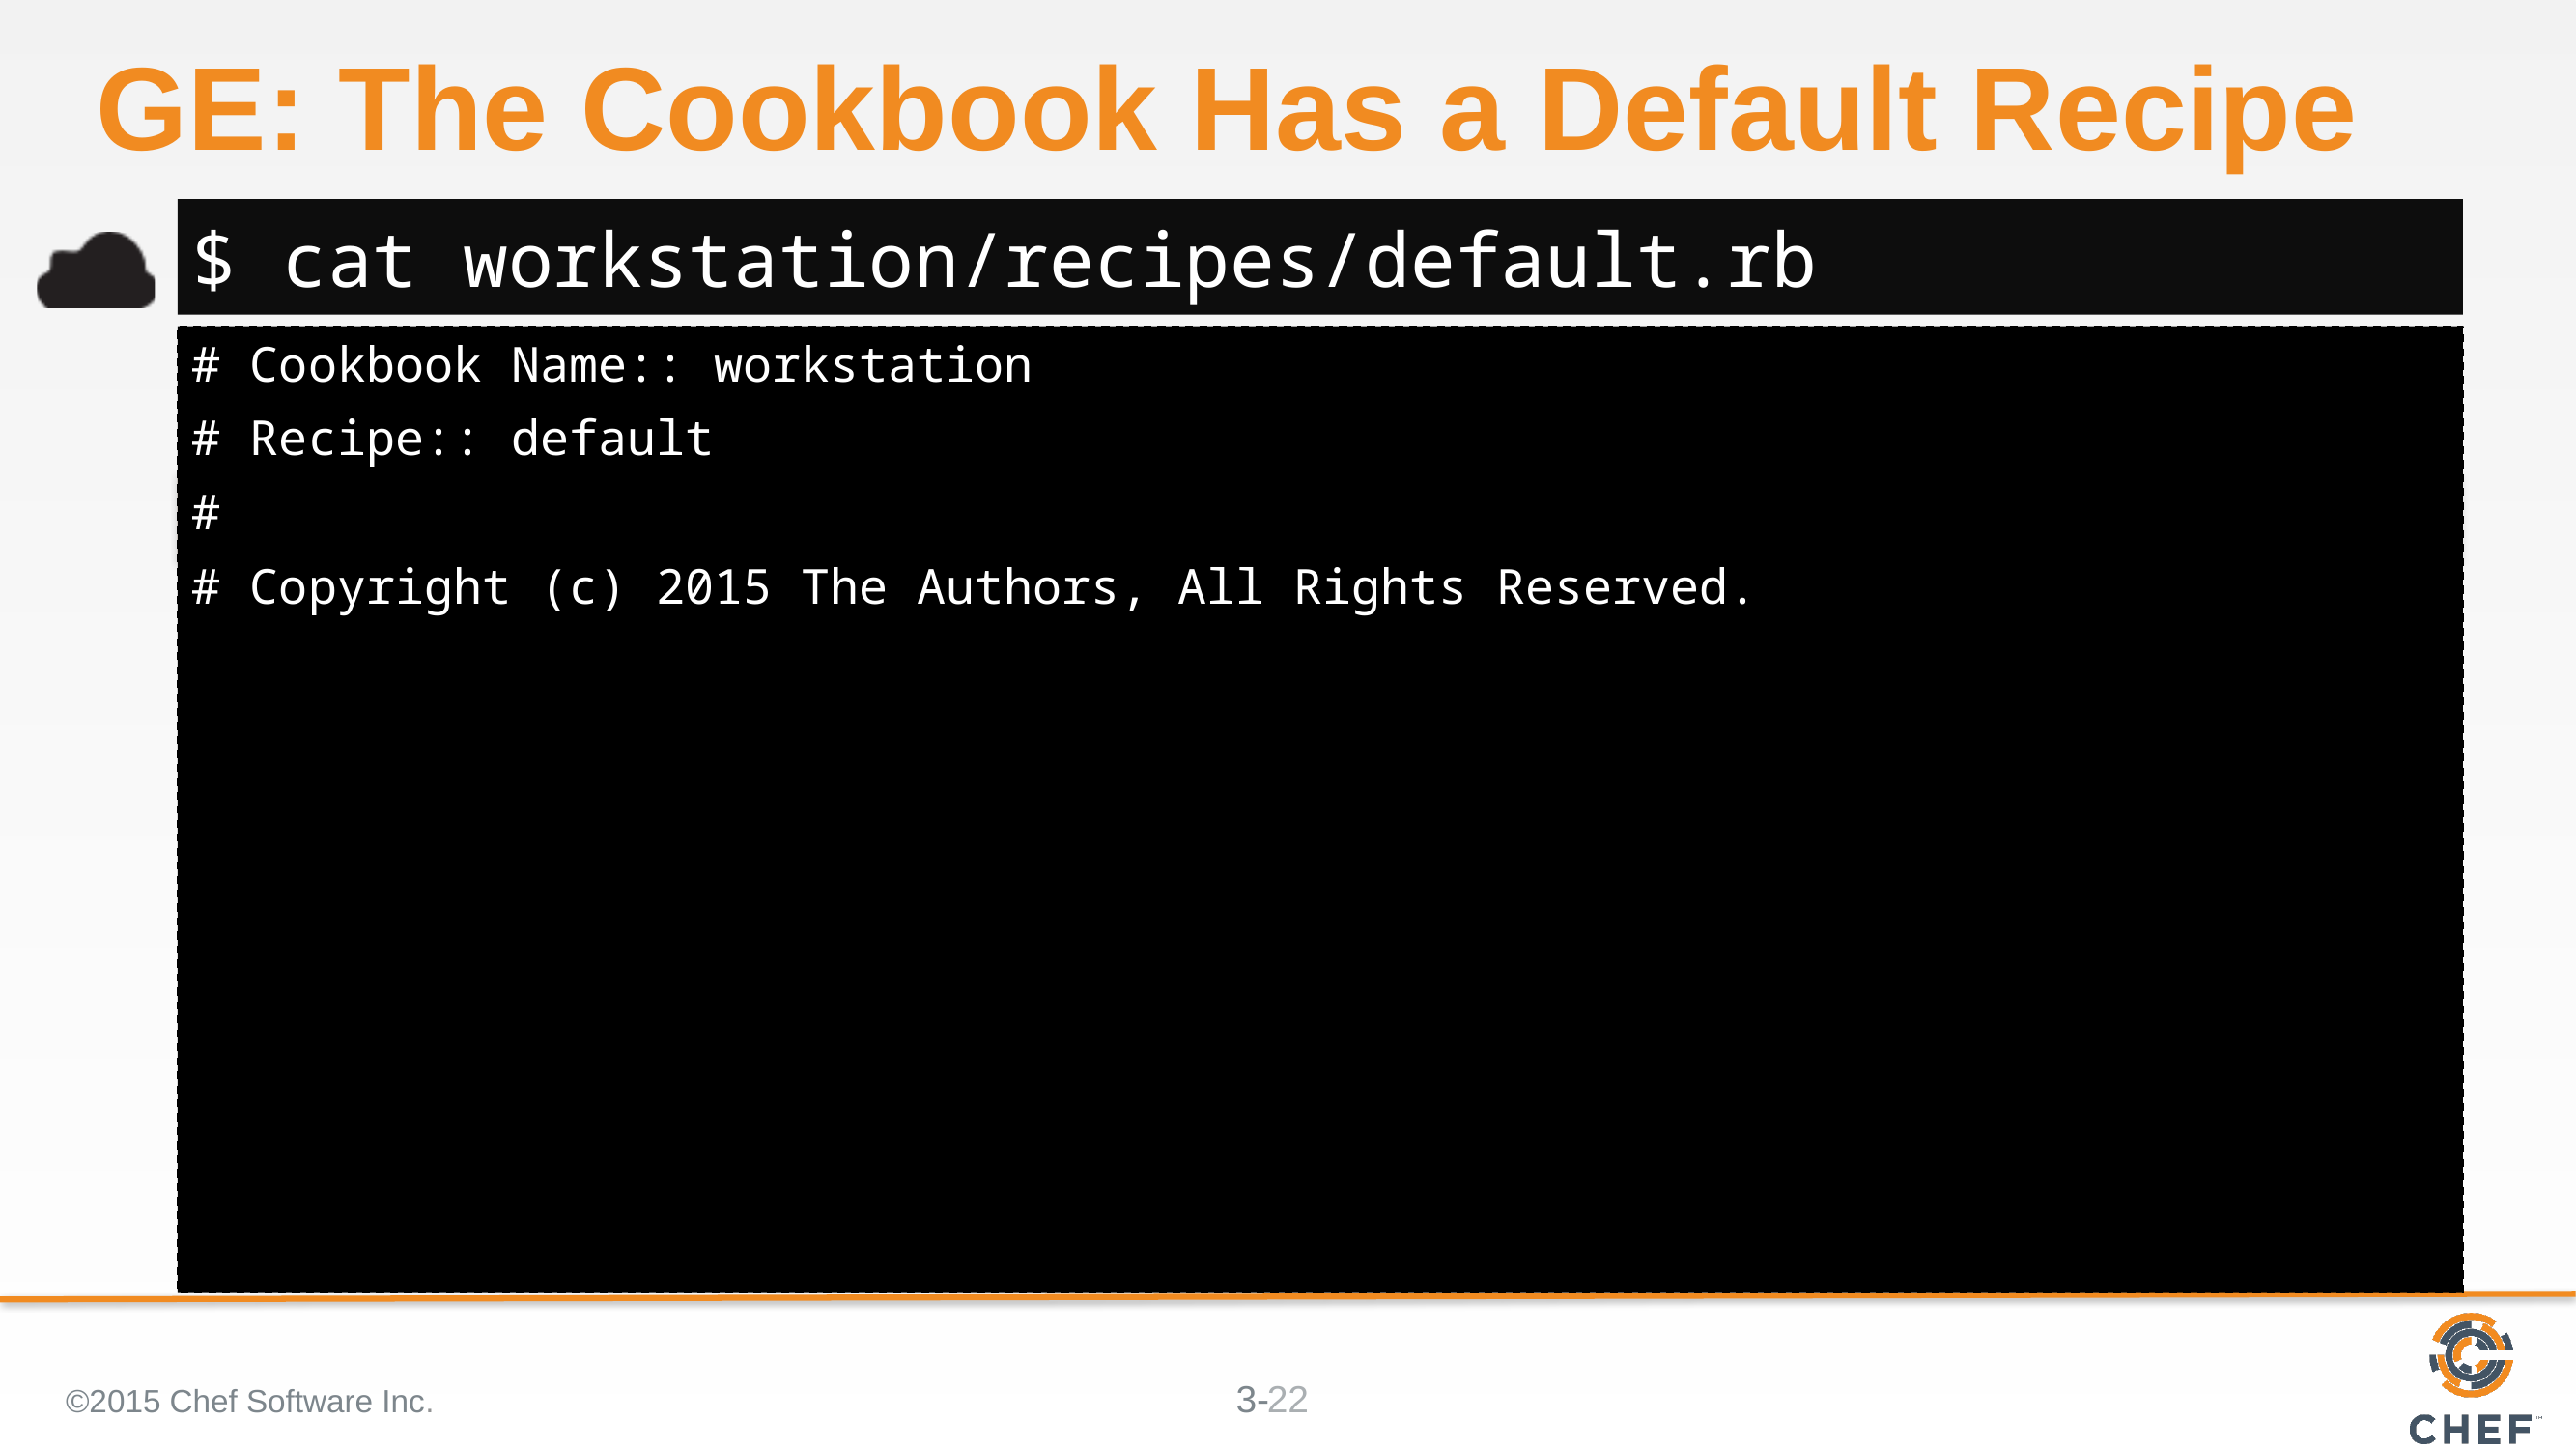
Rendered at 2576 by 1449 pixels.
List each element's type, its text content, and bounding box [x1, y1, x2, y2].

slide_number 22 [998, 1359, 1578, 1437]
list # Cookbook Name:: workstation # Recipe:: default # # Copyright (c) 2015 The Authors, All Rights Reserved. [177, 326, 2464, 1293]
list $ cat workstation/recipes/default.rb [177, 199, 2463, 315]
footer ©2015 Chef Software Inc. [51, 1359, 952, 1440]
title GE: The Cookbook Has a Default Recipe [96, 48, 2463, 180]
picture [2399, 1297, 2550, 1449]
